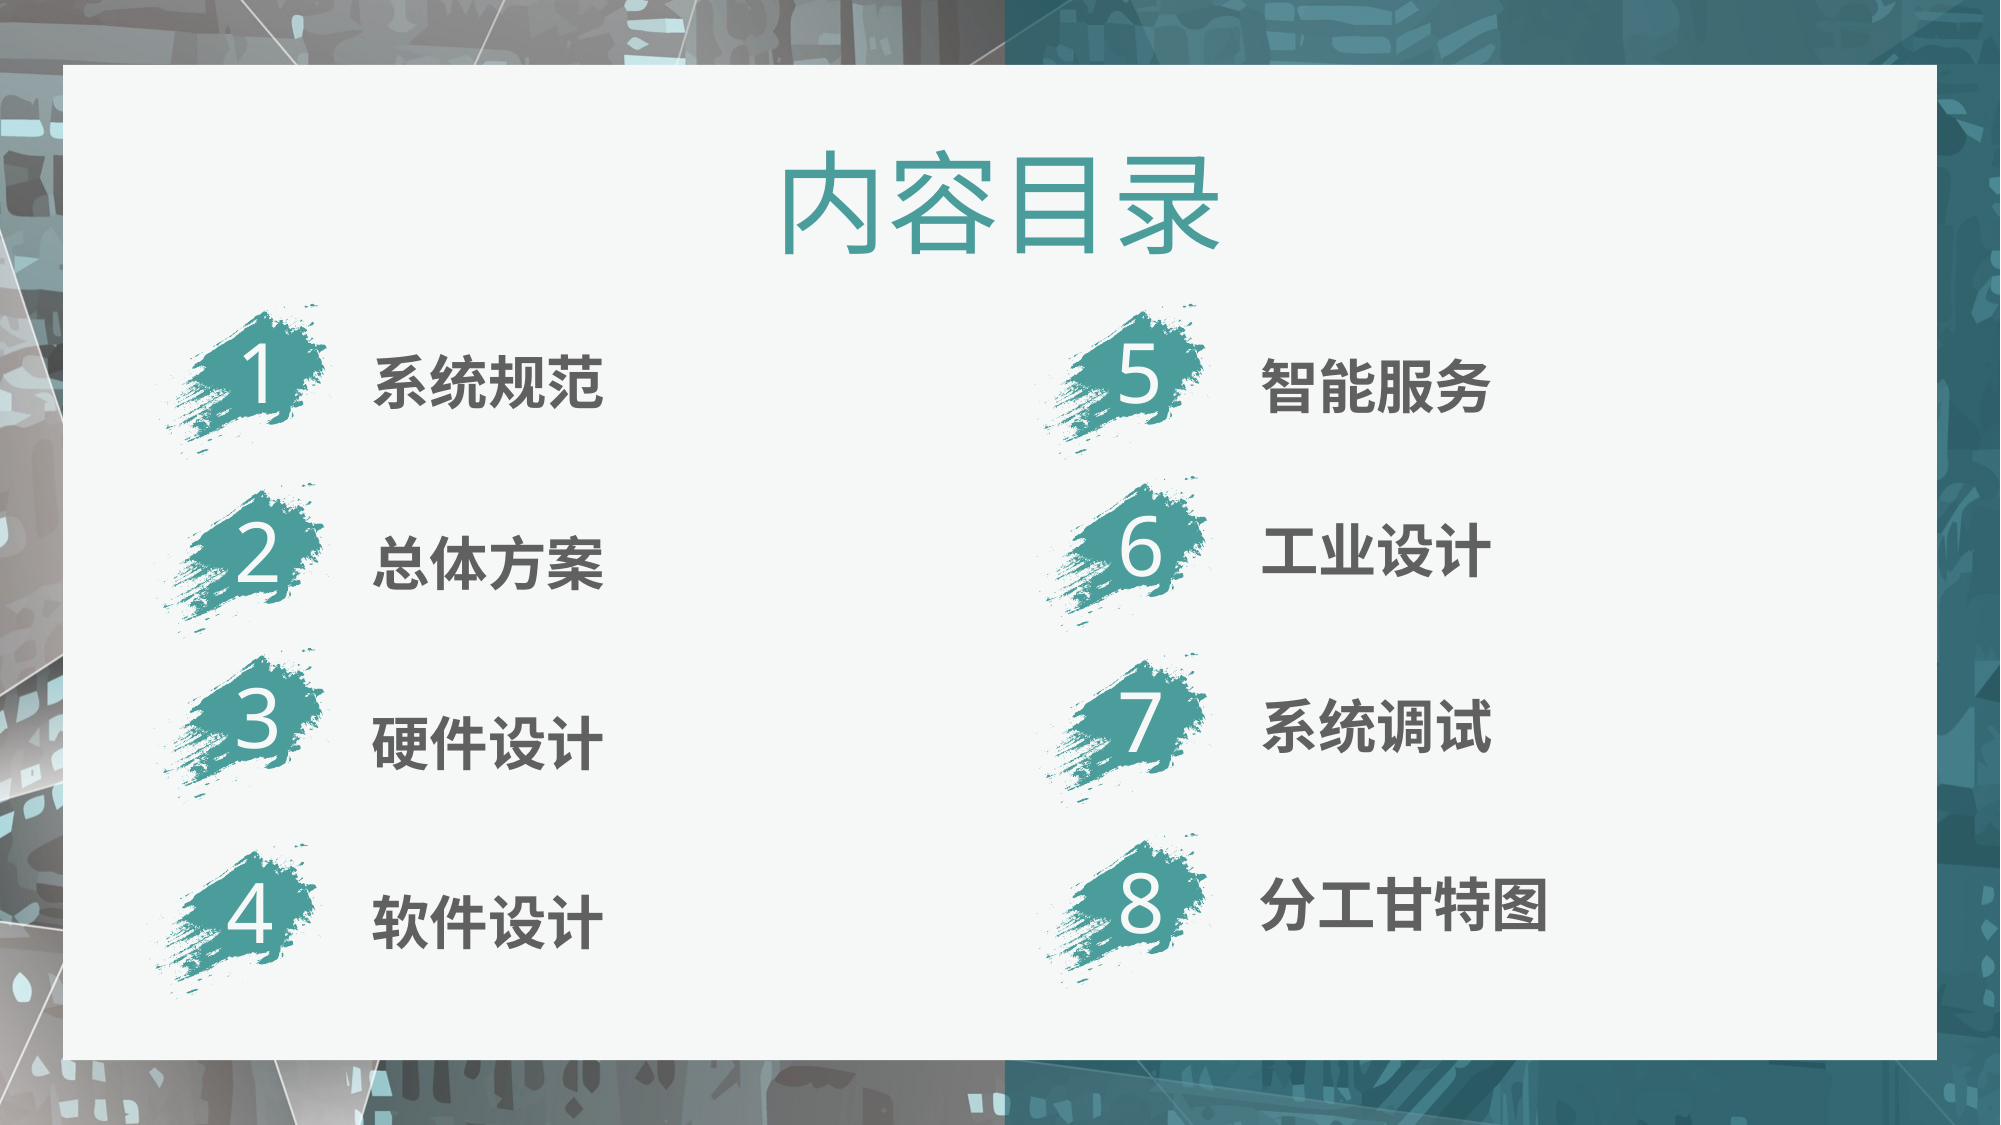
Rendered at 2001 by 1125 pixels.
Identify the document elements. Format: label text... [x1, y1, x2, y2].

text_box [1036, 475, 1213, 632]
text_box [1036, 832, 1213, 989]
text_box 硬件设计 [356, 700, 620, 785]
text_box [155, 303, 333, 460]
text_box 分工甘特图 [1244, 860, 1566, 946]
picture [0, 0, 1004, 1125]
text_box 智能服务 [1245, 342, 1508, 428]
text_box 工业设计 [1245, 506, 1508, 592]
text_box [1034, 303, 1211, 460]
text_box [153, 482, 330, 639]
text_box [1036, 652, 1213, 809]
text_box 软件设计 [356, 878, 620, 964]
text_box 系统规范 [356, 338, 620, 424]
text_box 系统调试 [1245, 682, 1508, 768]
text_box 内容目录 [760, 125, 1240, 276]
text_box 总体方案 [356, 519, 620, 605]
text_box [153, 647, 330, 804]
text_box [145, 843, 323, 1000]
